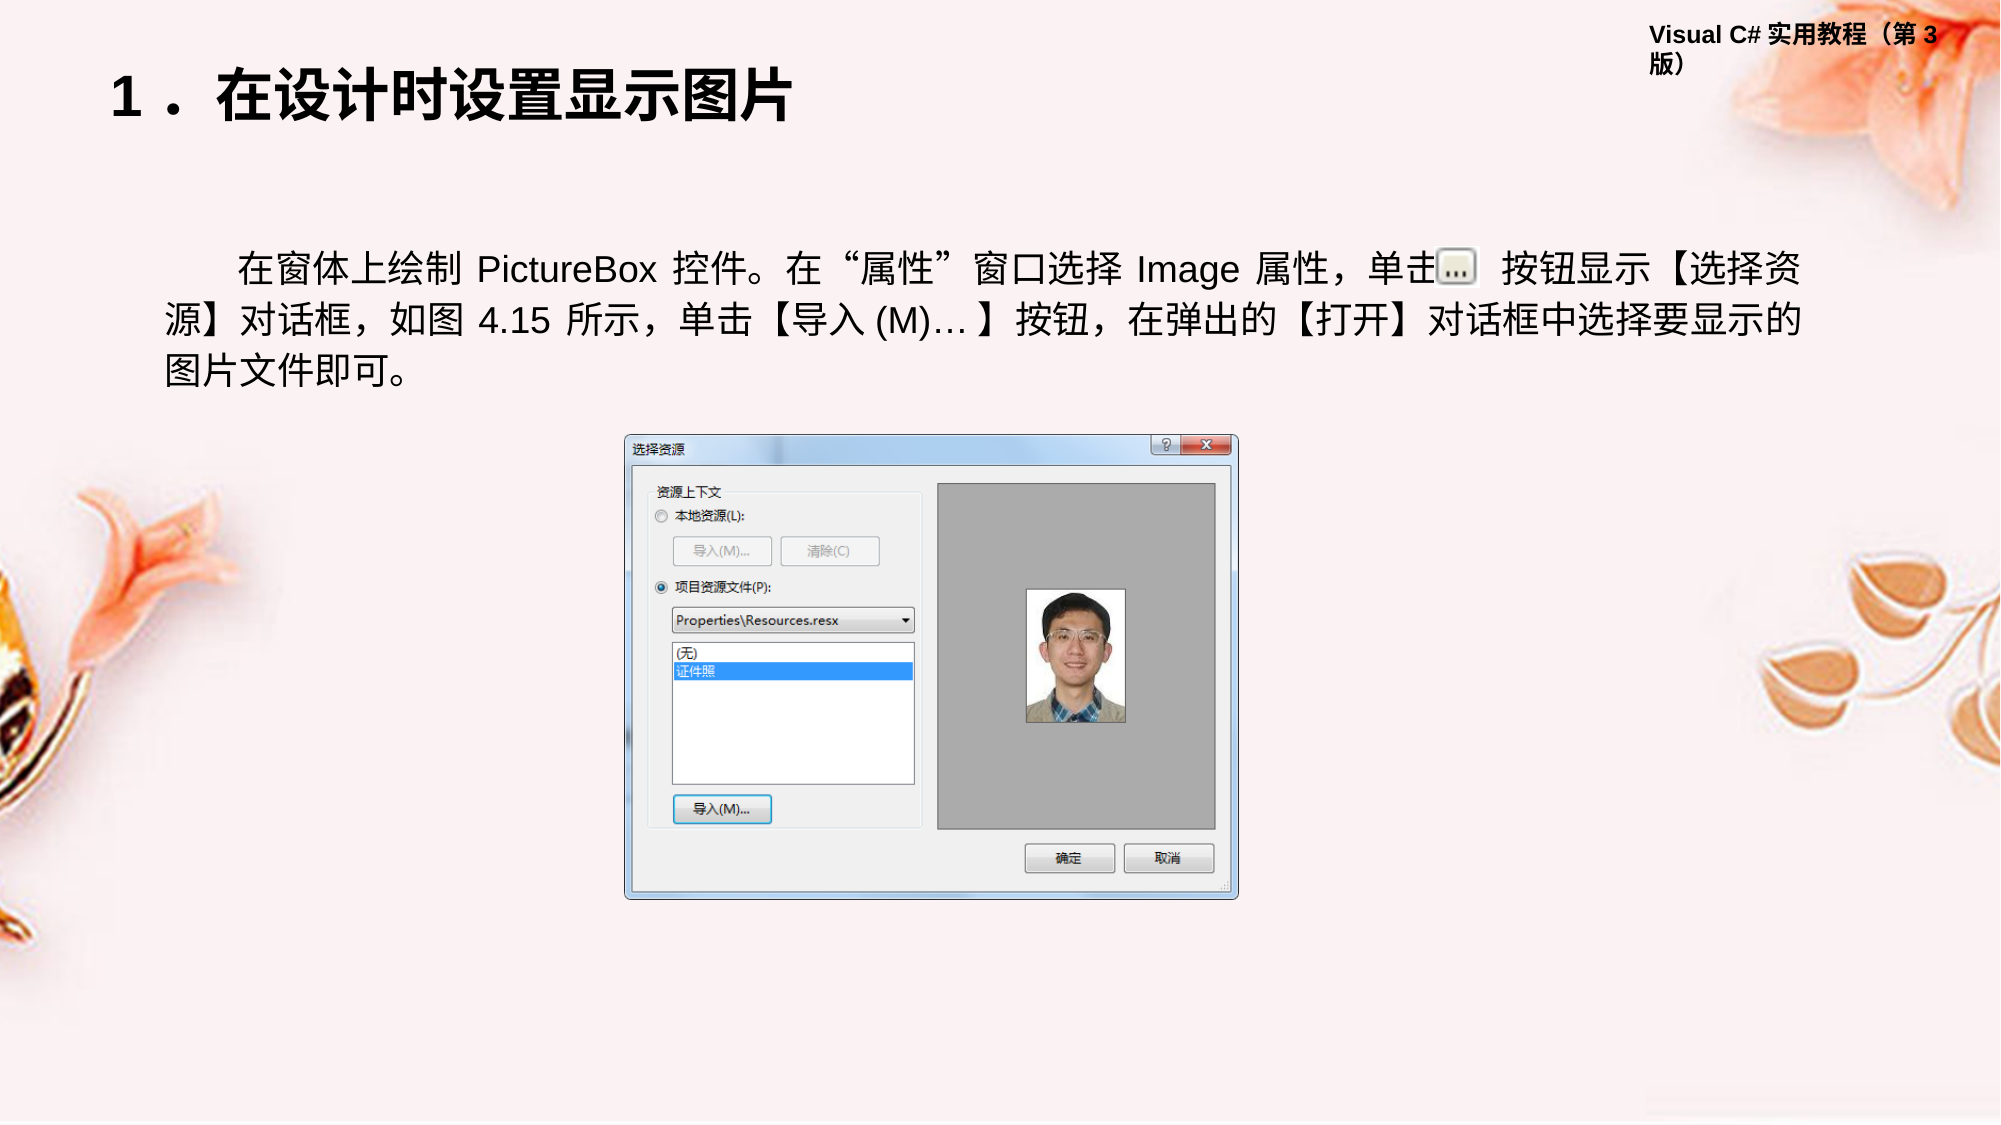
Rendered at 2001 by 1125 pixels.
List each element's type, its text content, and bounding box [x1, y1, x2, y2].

text_box 1．在设计时设置显示图片 [96, 58, 1047, 136]
text_box 在窗体上绘制 PictureBox 控件。在“属性”窗口选择 Image 属性，单击 按钮显示【选择资源】对话框，如图 4.15 所示，单击【导入(M)…】按钮，在弹出的【打开】对话框中选择要显示的图片文件即可。 [149, 237, 1846, 400]
picture [0, 0, 2001, 1125]
